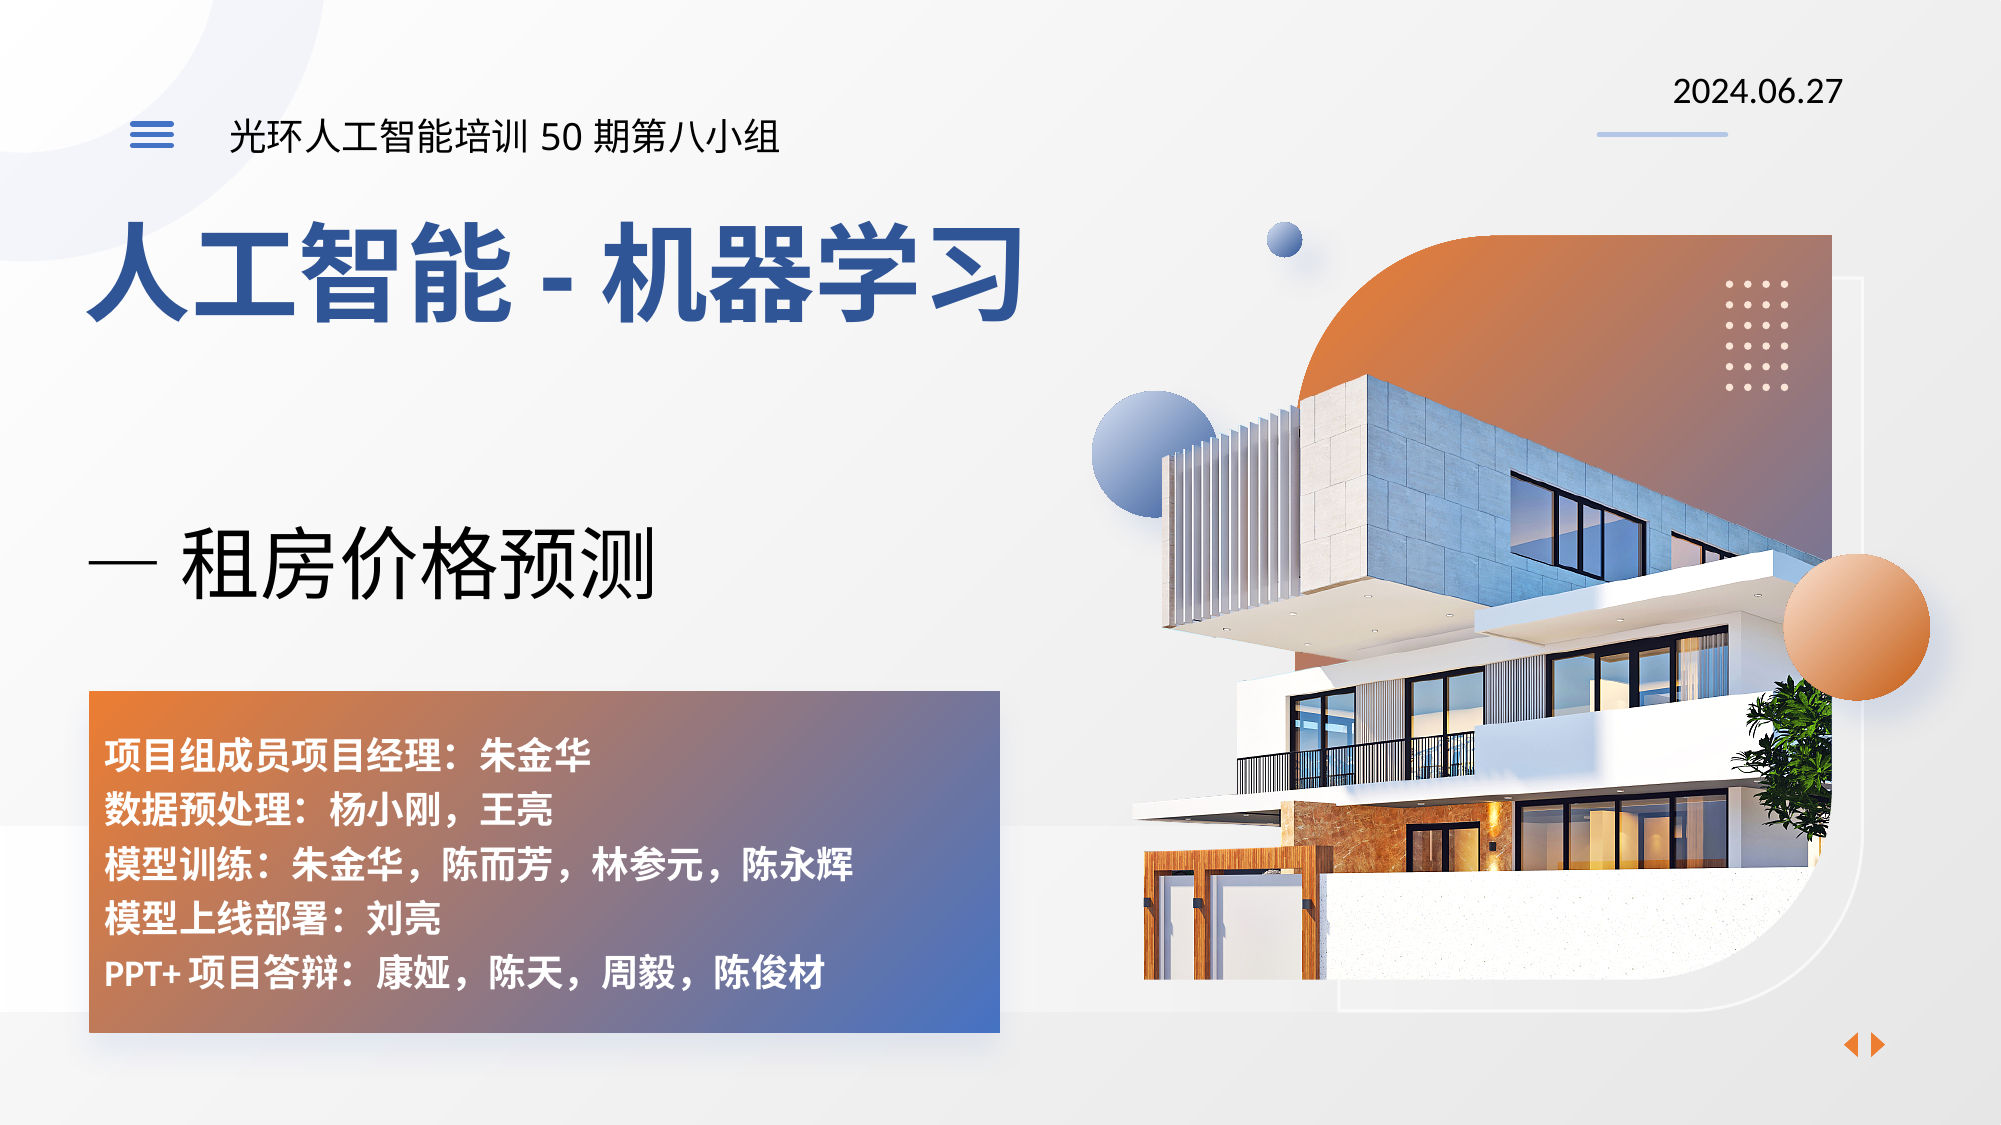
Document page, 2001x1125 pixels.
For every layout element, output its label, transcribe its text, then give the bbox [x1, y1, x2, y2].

title 人工智能-机器学习 — 租房价格预测 [68, 175, 1062, 624]
picture [1132, 367, 1832, 980]
list 项目组成员项目经理：朱金华 数据预处理：杨小刚，王亮 模型训练：朱金华，陈而芳，林参元，陈永辉 模型上线部署：刘亮 PPT+项目答辩：康娅，陈天，周毅，陈俊材 [89, 691, 1000, 1033]
list 光环人工智能培训50期第八小组 [214, 93, 868, 176]
list 2024.06.27 [1324, 49, 1859, 138]
